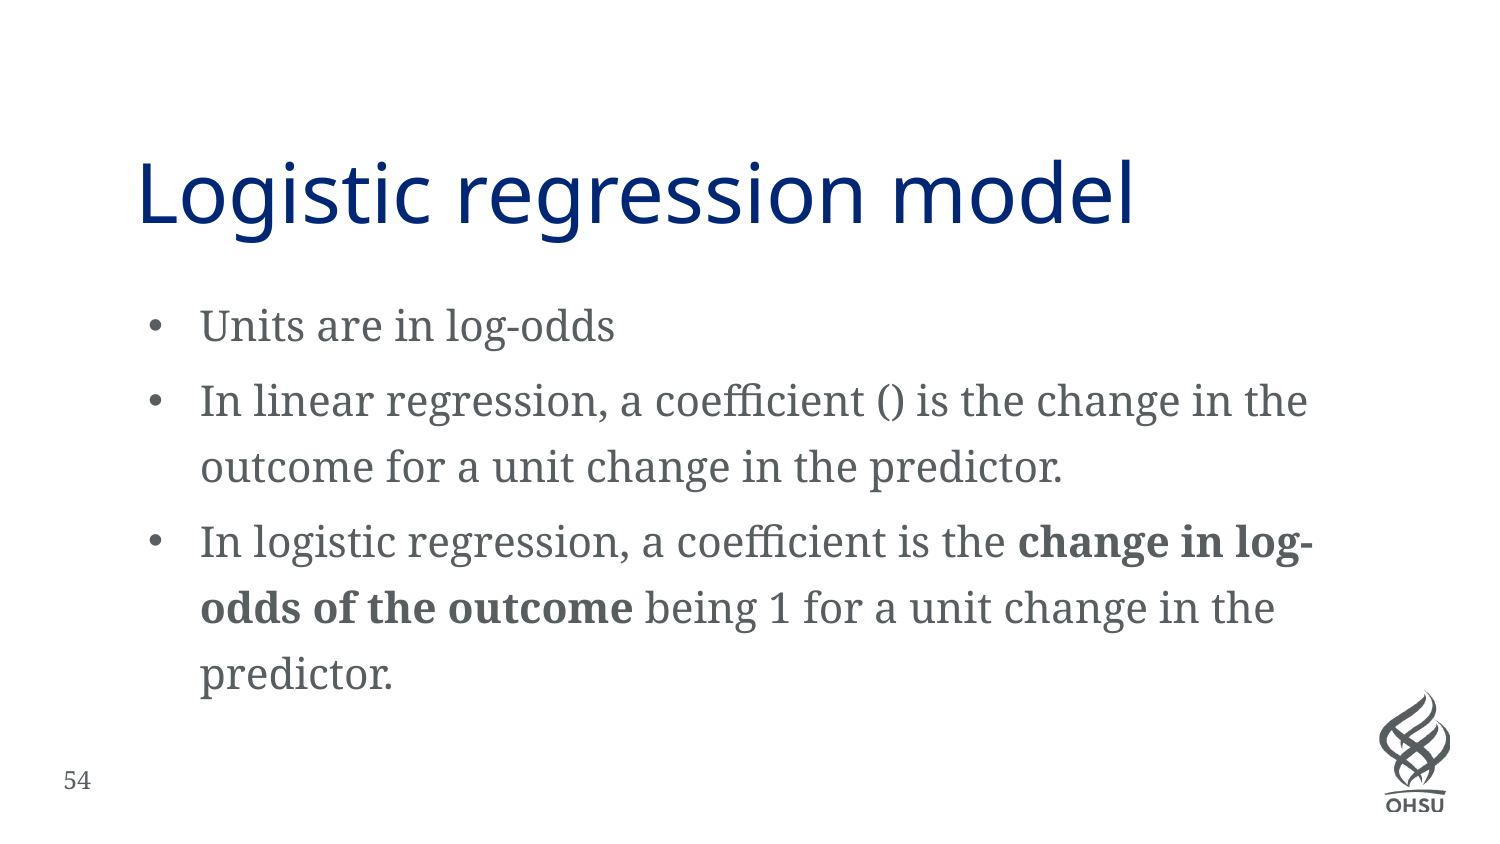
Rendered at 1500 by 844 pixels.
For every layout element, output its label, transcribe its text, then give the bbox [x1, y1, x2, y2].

title Logistic regression model [120, 120, 1356, 261]
